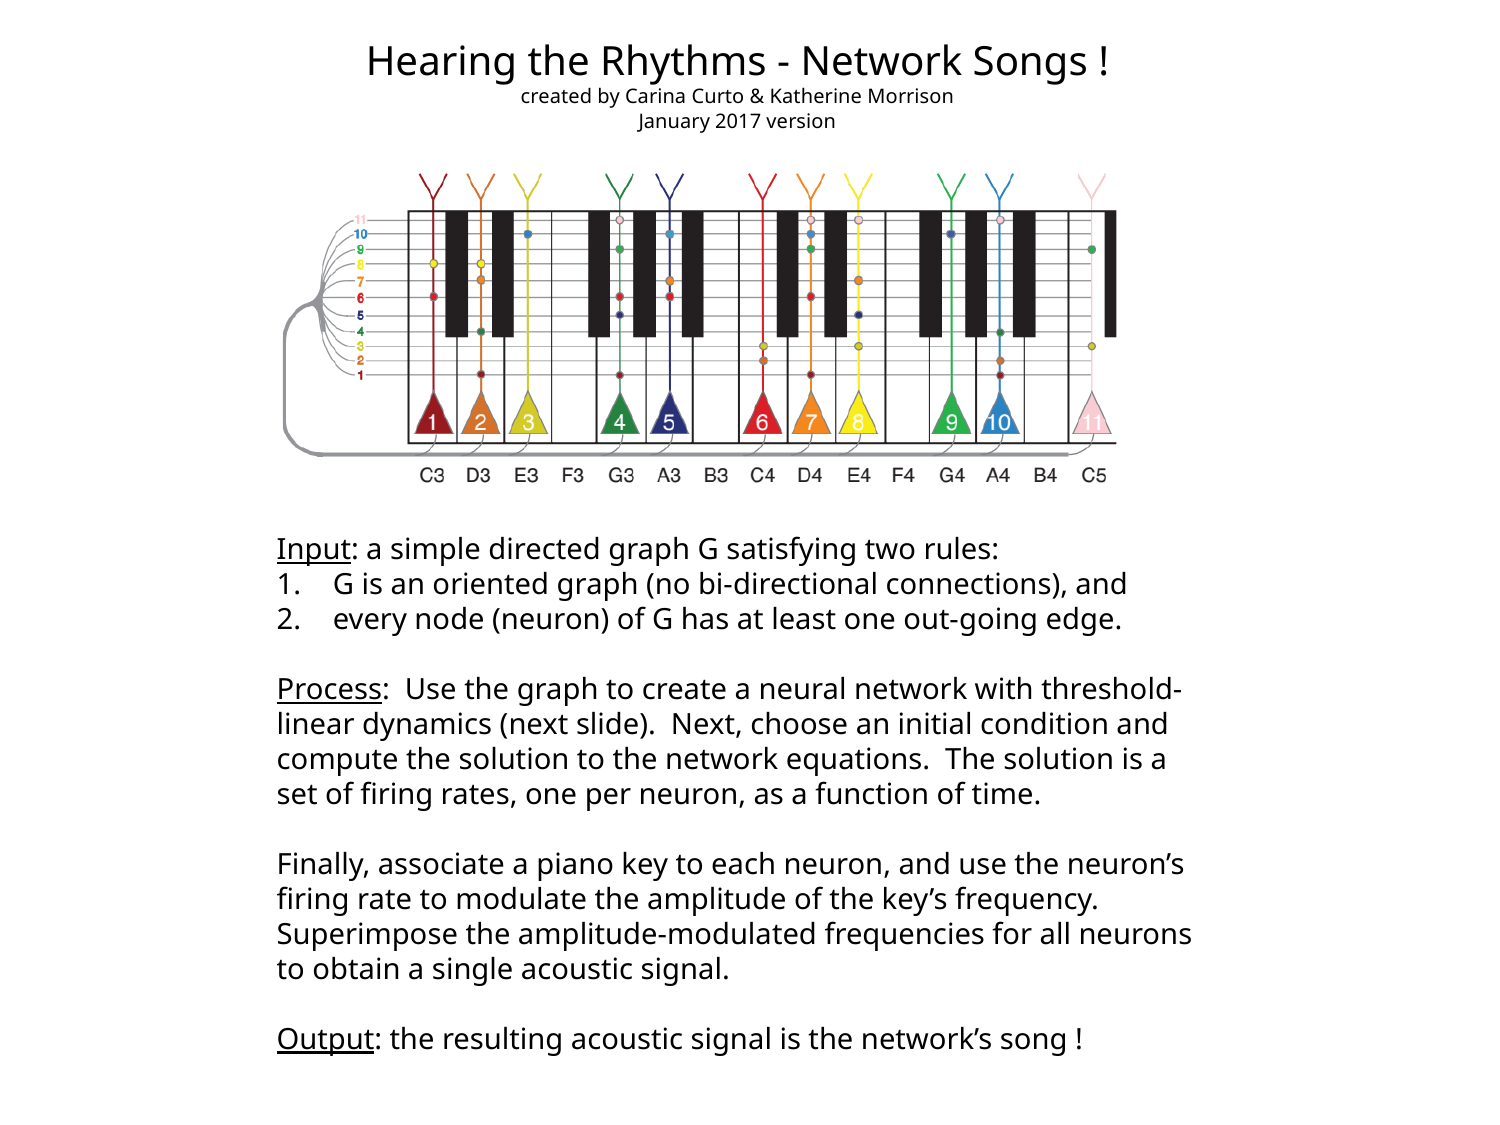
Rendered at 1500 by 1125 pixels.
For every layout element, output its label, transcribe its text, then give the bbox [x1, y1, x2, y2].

text_box Hearing the Rhythms - Network Songs ! created by Carina Curto & Katherine Morrison January 2017 version [87, 27, 1388, 141]
text_box Input: a simple directed graph G satisfying two rules: G is an oriented graph (no bi-directional connections), and every node (neuron) of G has at least one out-going edge. Process: Use the graph to create a neural network with threshold-linear dynamics (next slide). Next, choose an initial condition and compute the solution to the network equations. The solution is a set of firing rates, one per neuron, as a function of time. Finally, associate a piano key to each neuron, and use the neuron’s firing rate to modulate the amplitude of the key’s frequency. Superimpose the amplitude-modulated frequencies for all neurons to obtain a single acoustic signal. Output: the resulting acoustic signal is the network’s song ! [261, 533, 1221, 1053]
picture [282, 173, 1117, 490]
